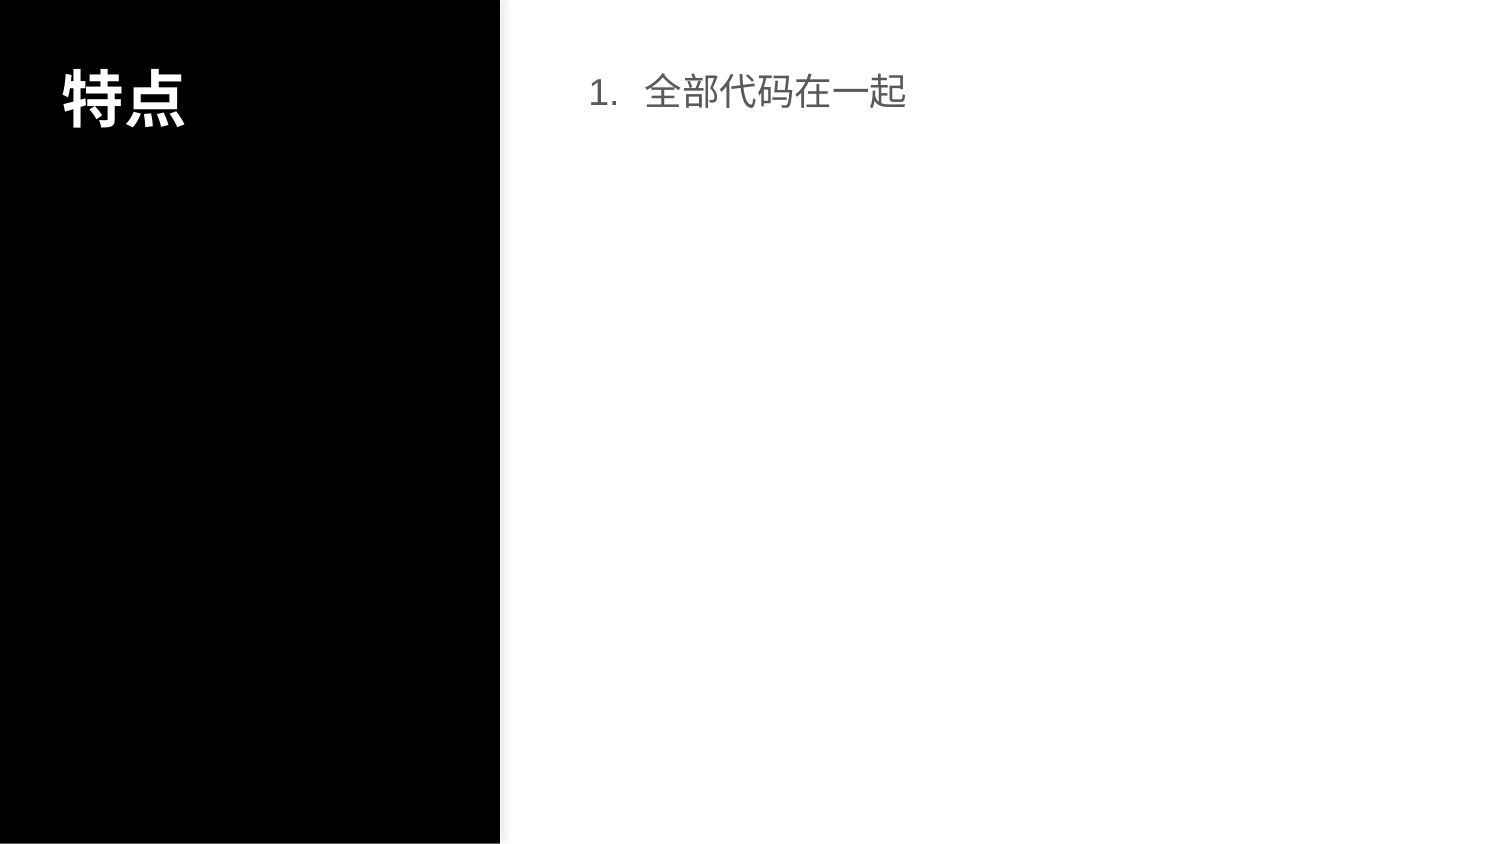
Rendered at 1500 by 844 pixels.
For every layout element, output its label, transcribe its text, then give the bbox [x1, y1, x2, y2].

list 全部代码在一起 [554, 50, 1449, 751]
title 特点 [46, 50, 454, 751]
